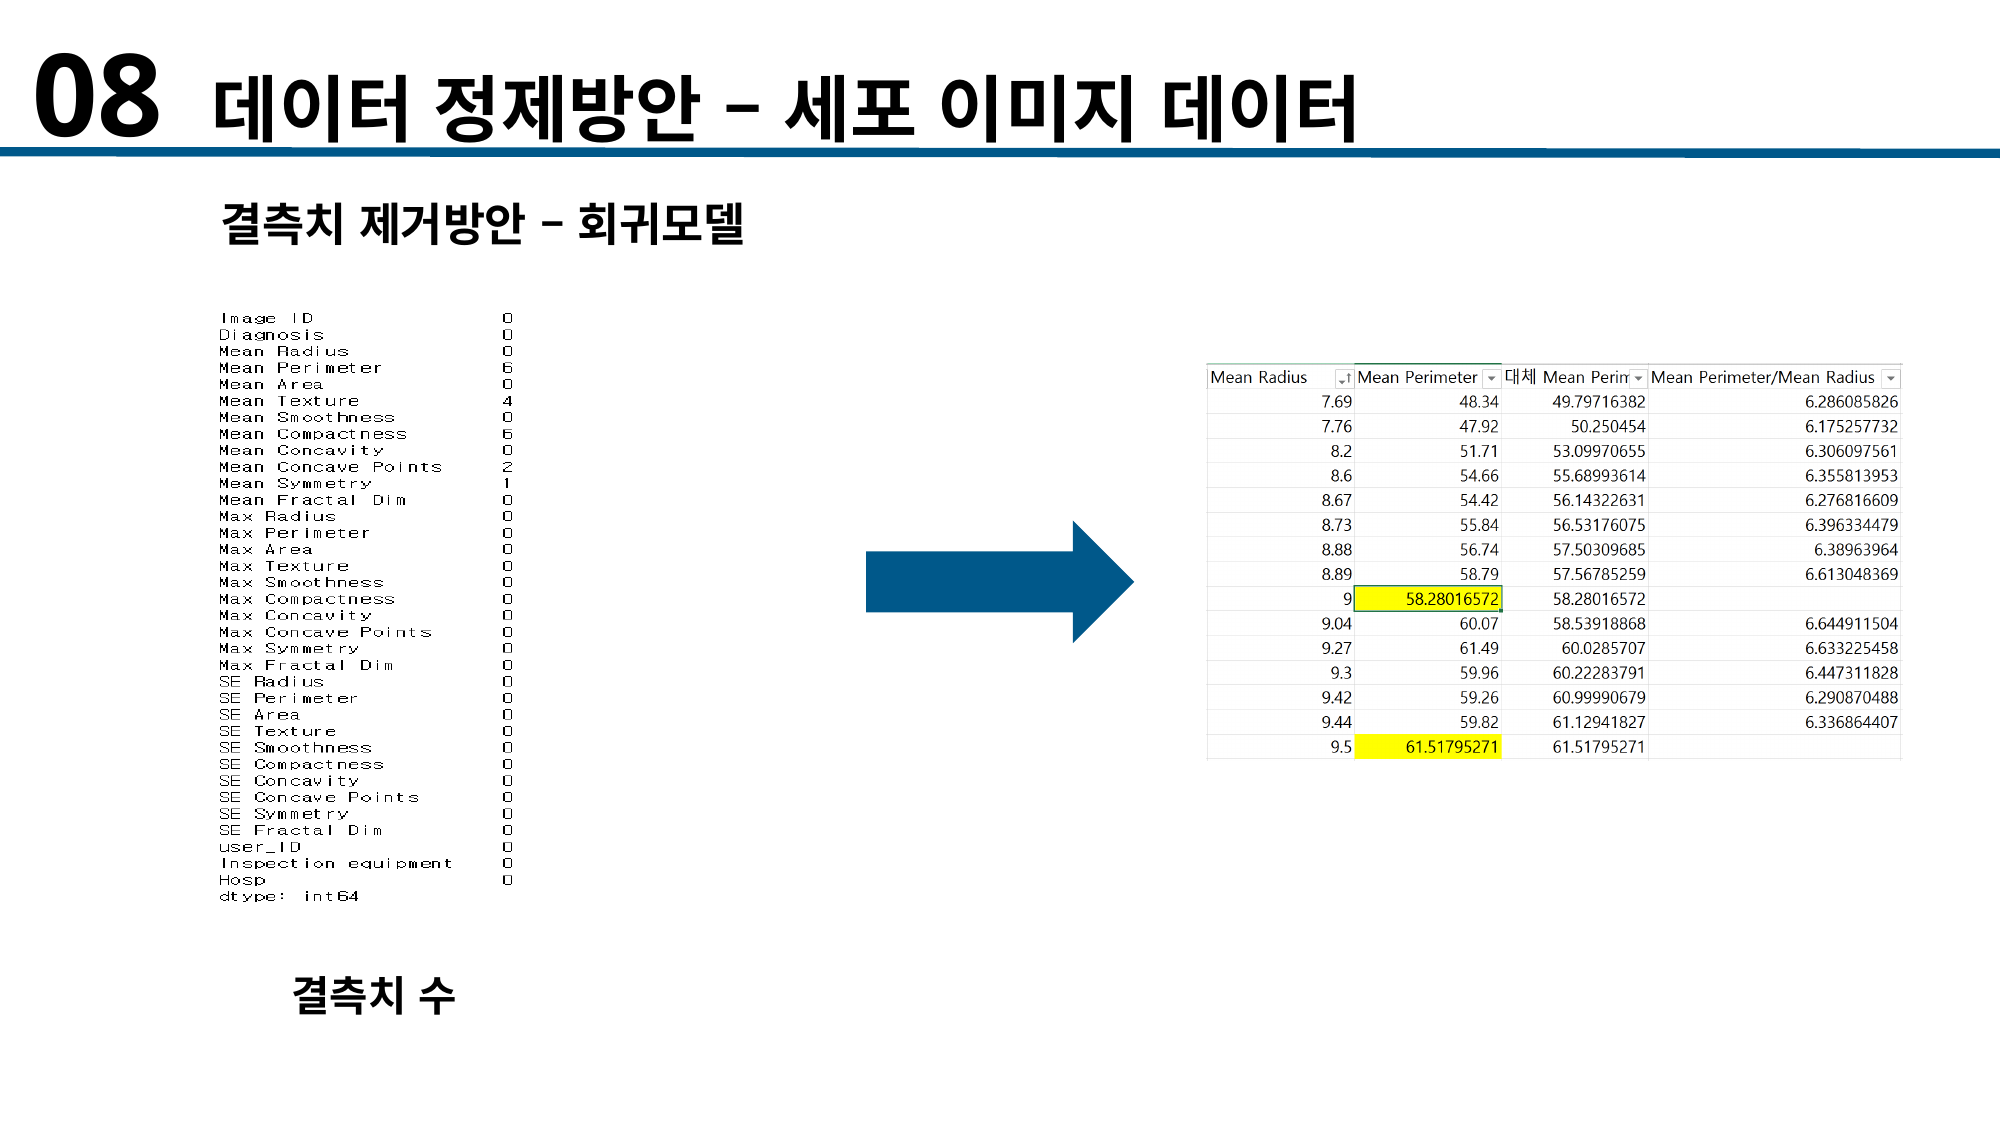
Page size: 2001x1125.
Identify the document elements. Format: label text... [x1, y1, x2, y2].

picture [205, 307, 542, 909]
text_box 결측치 수 [170, 962, 578, 1028]
picture [1206, 363, 1903, 762]
text_box 08 데이터 정제방안 – 세포 이미지 데이터 [11, 29, 1914, 151]
text_box [866, 520, 1135, 644]
text_box 결측치 제거방안 – 회귀모델 [205, 187, 1086, 258]
